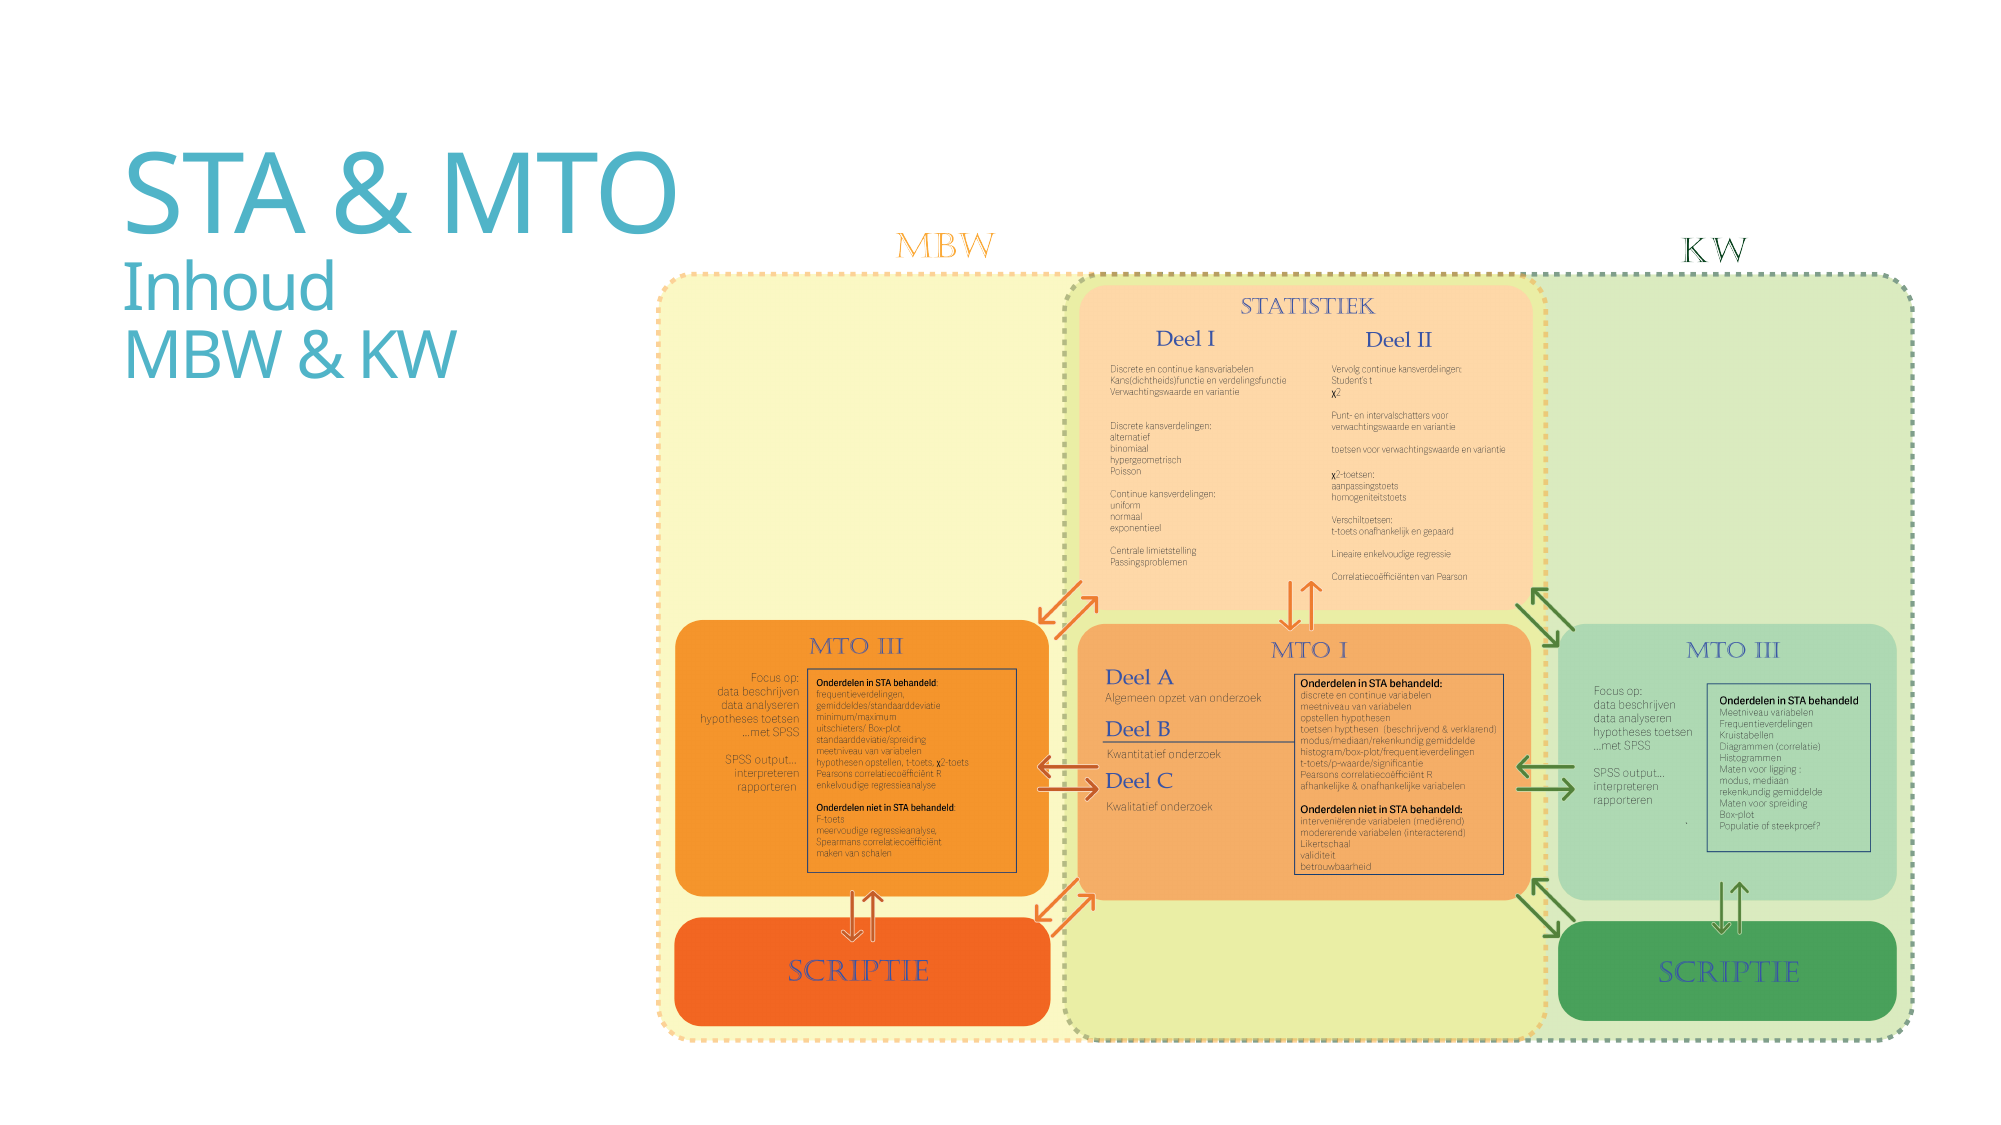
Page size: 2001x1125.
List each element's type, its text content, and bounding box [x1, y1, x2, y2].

picture [656, 228, 1916, 1044]
title STA & MTO Inhoud MBW & KW [107, 81, 1875, 452]
